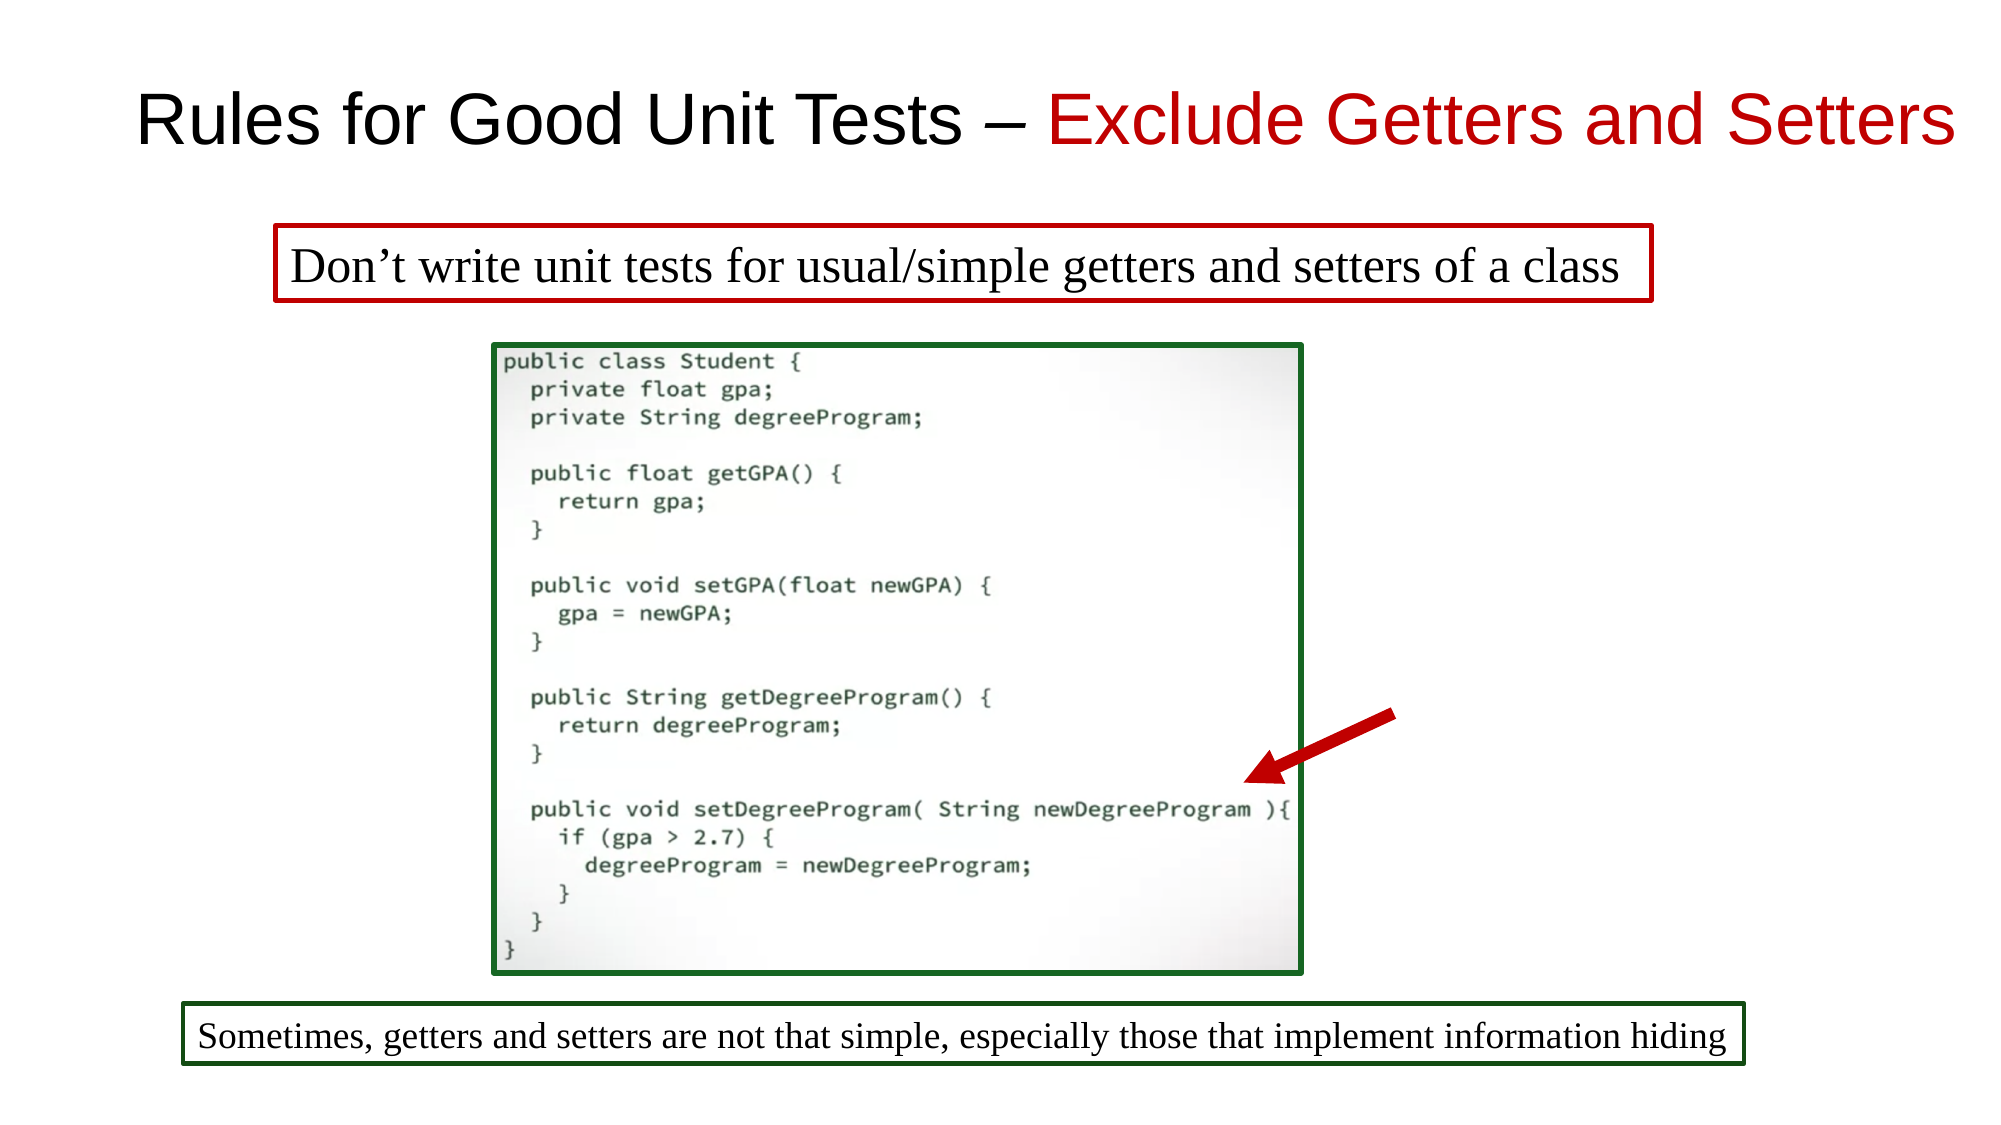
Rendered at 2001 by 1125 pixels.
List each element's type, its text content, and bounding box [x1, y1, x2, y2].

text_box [1243, 712, 1394, 783]
text_box Rules for Good Unit Tests – Exclude Getters and Setters [120, 12, 1979, 230]
text_box Don’t write unit tests for usual/simple getters and setters of a class [275, 225, 1652, 301]
text_box Sometimes, getters and setters are not that simple, especially those that implement information hiding [182, 1003, 1745, 1064]
picture [496, 348, 1298, 970]
